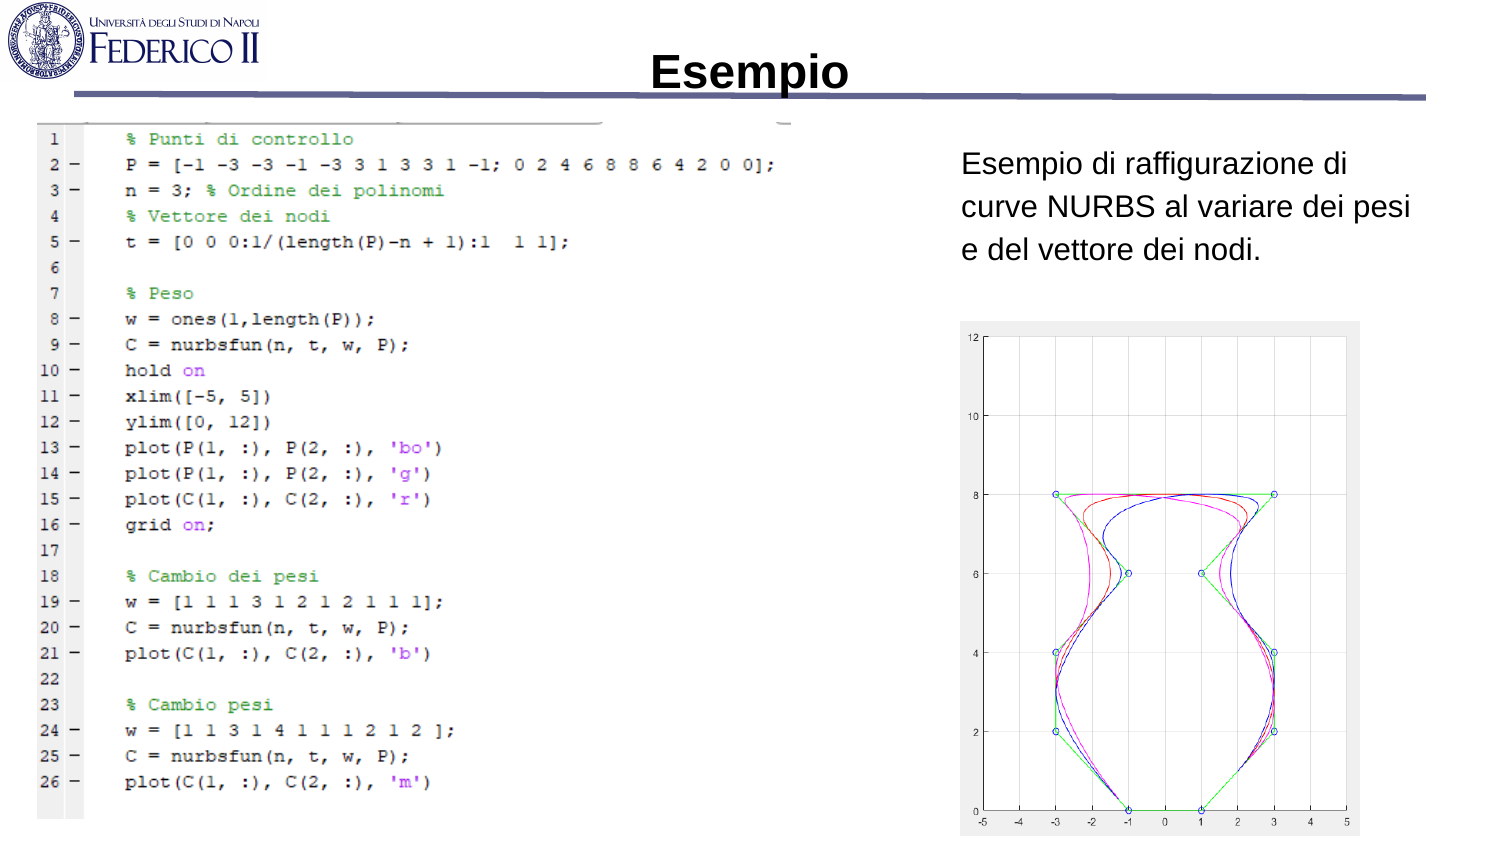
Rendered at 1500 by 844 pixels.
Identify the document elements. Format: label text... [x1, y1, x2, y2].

text_box Esempio di raffigurazione di curve NURBS al variare dei pesi e del vettore dei nodi. [946, 122, 1439, 282]
picture [37, 122, 792, 819]
text_box Esempio [355, 25, 1145, 92]
picture [960, 320, 1360, 836]
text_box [73, 93, 1426, 98]
picture [0, 0, 267, 82]
